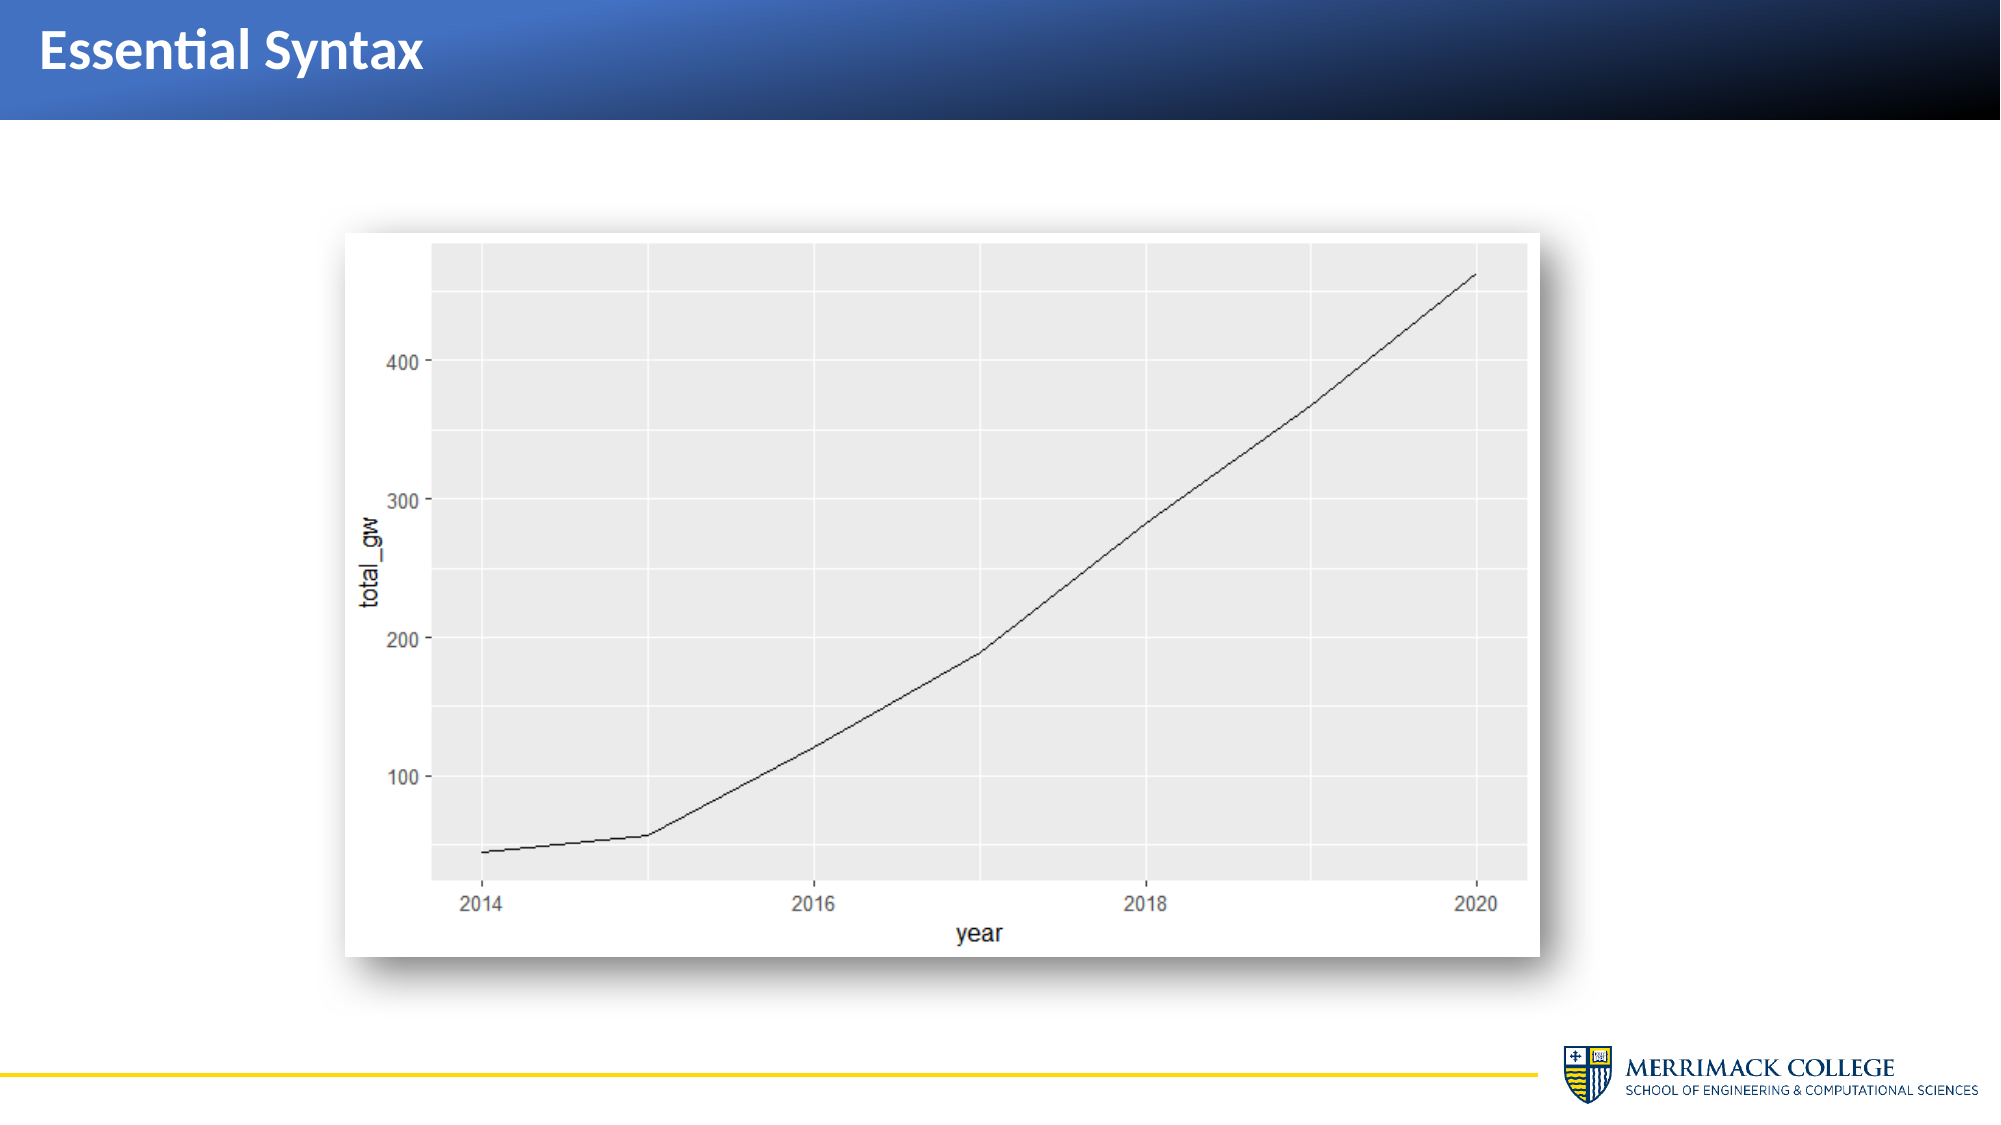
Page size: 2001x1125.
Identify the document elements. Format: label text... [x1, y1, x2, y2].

picture [1562, 1044, 1978, 1105]
picture [345, 232, 1541, 957]
picture [0, 0, 2000, 120]
title Essential Syntax [37, 9, 2000, 200]
